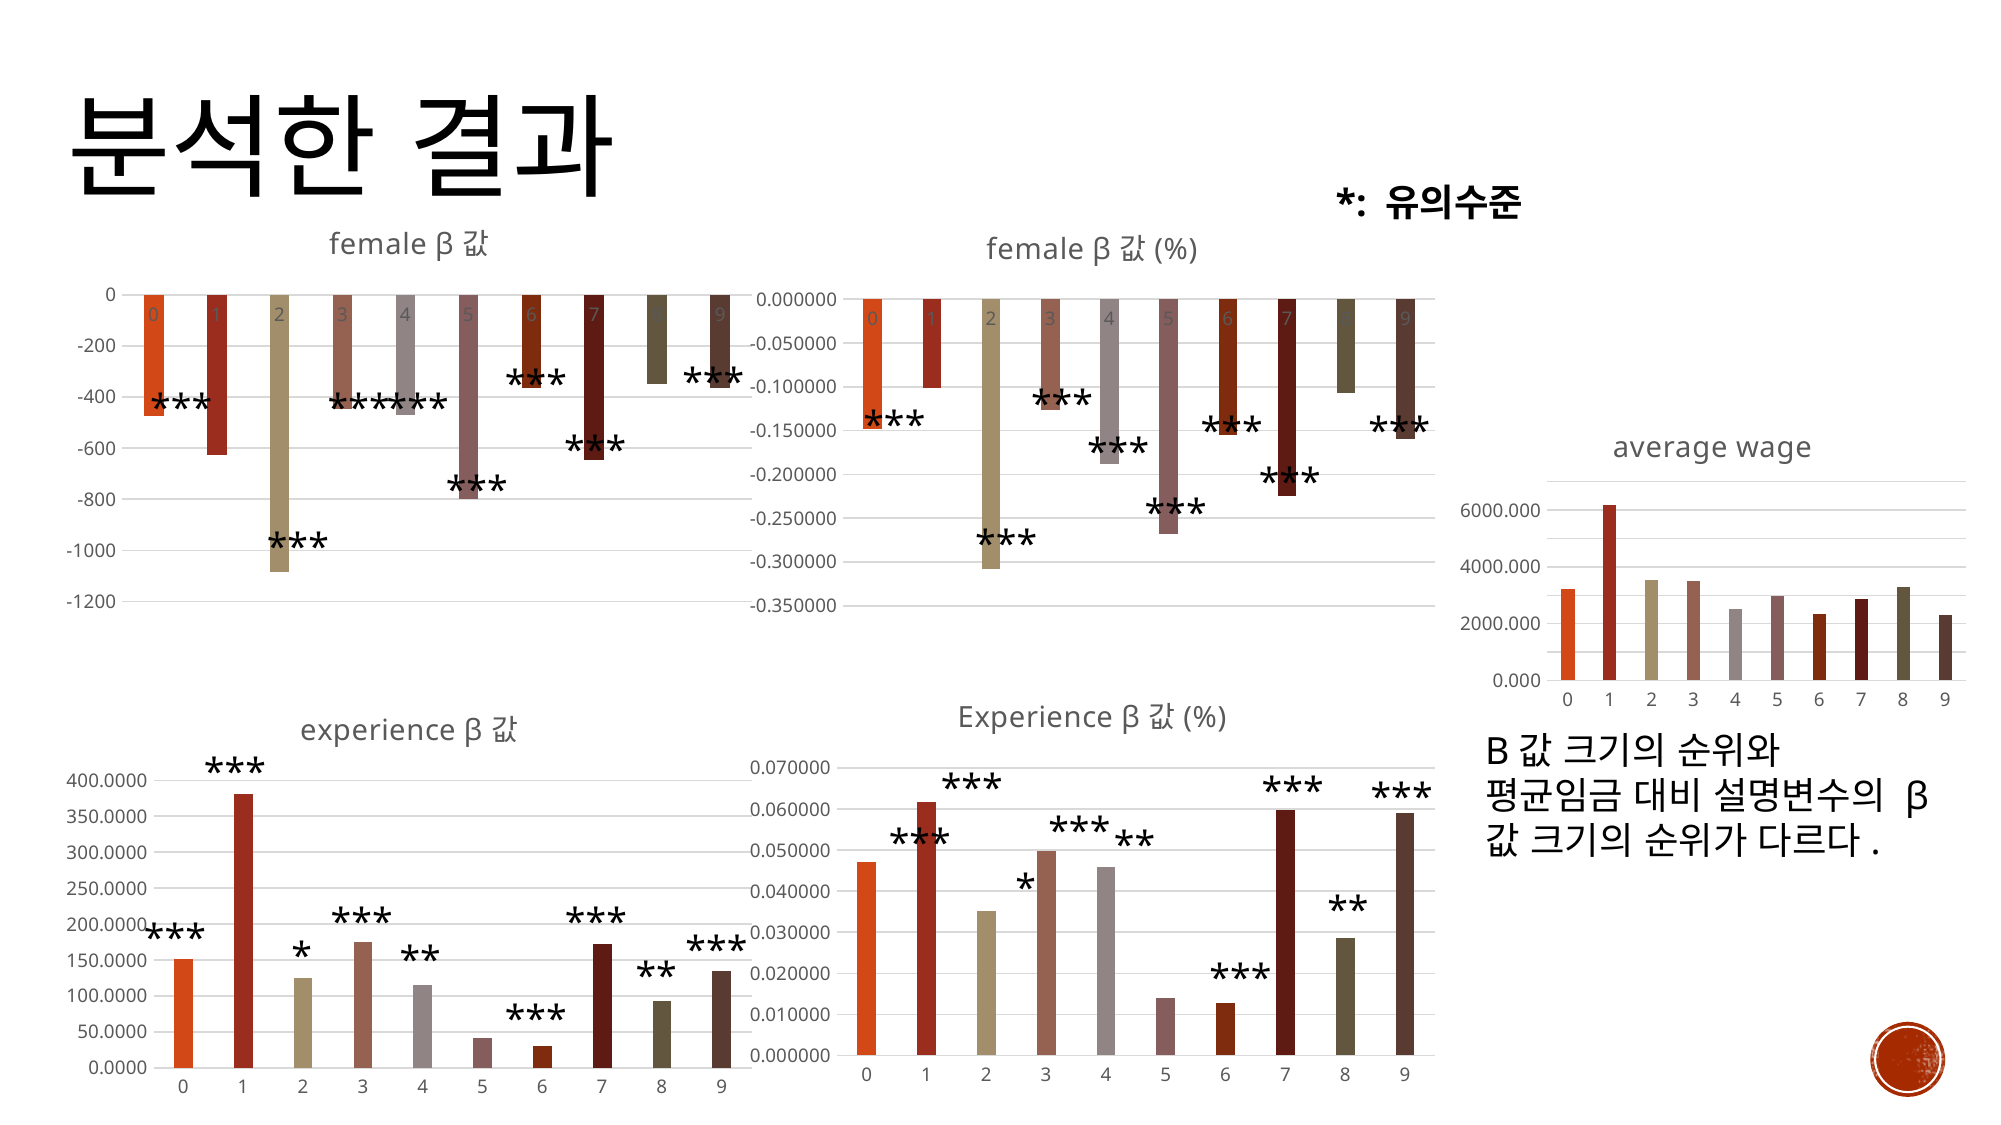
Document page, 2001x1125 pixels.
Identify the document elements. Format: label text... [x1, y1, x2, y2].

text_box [1451, 405, 1975, 870]
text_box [54, 196, 1448, 1106]
text_box *: 유의수준 [1320, 171, 1539, 232]
title 분석한 결과 [52, 43, 1778, 261]
